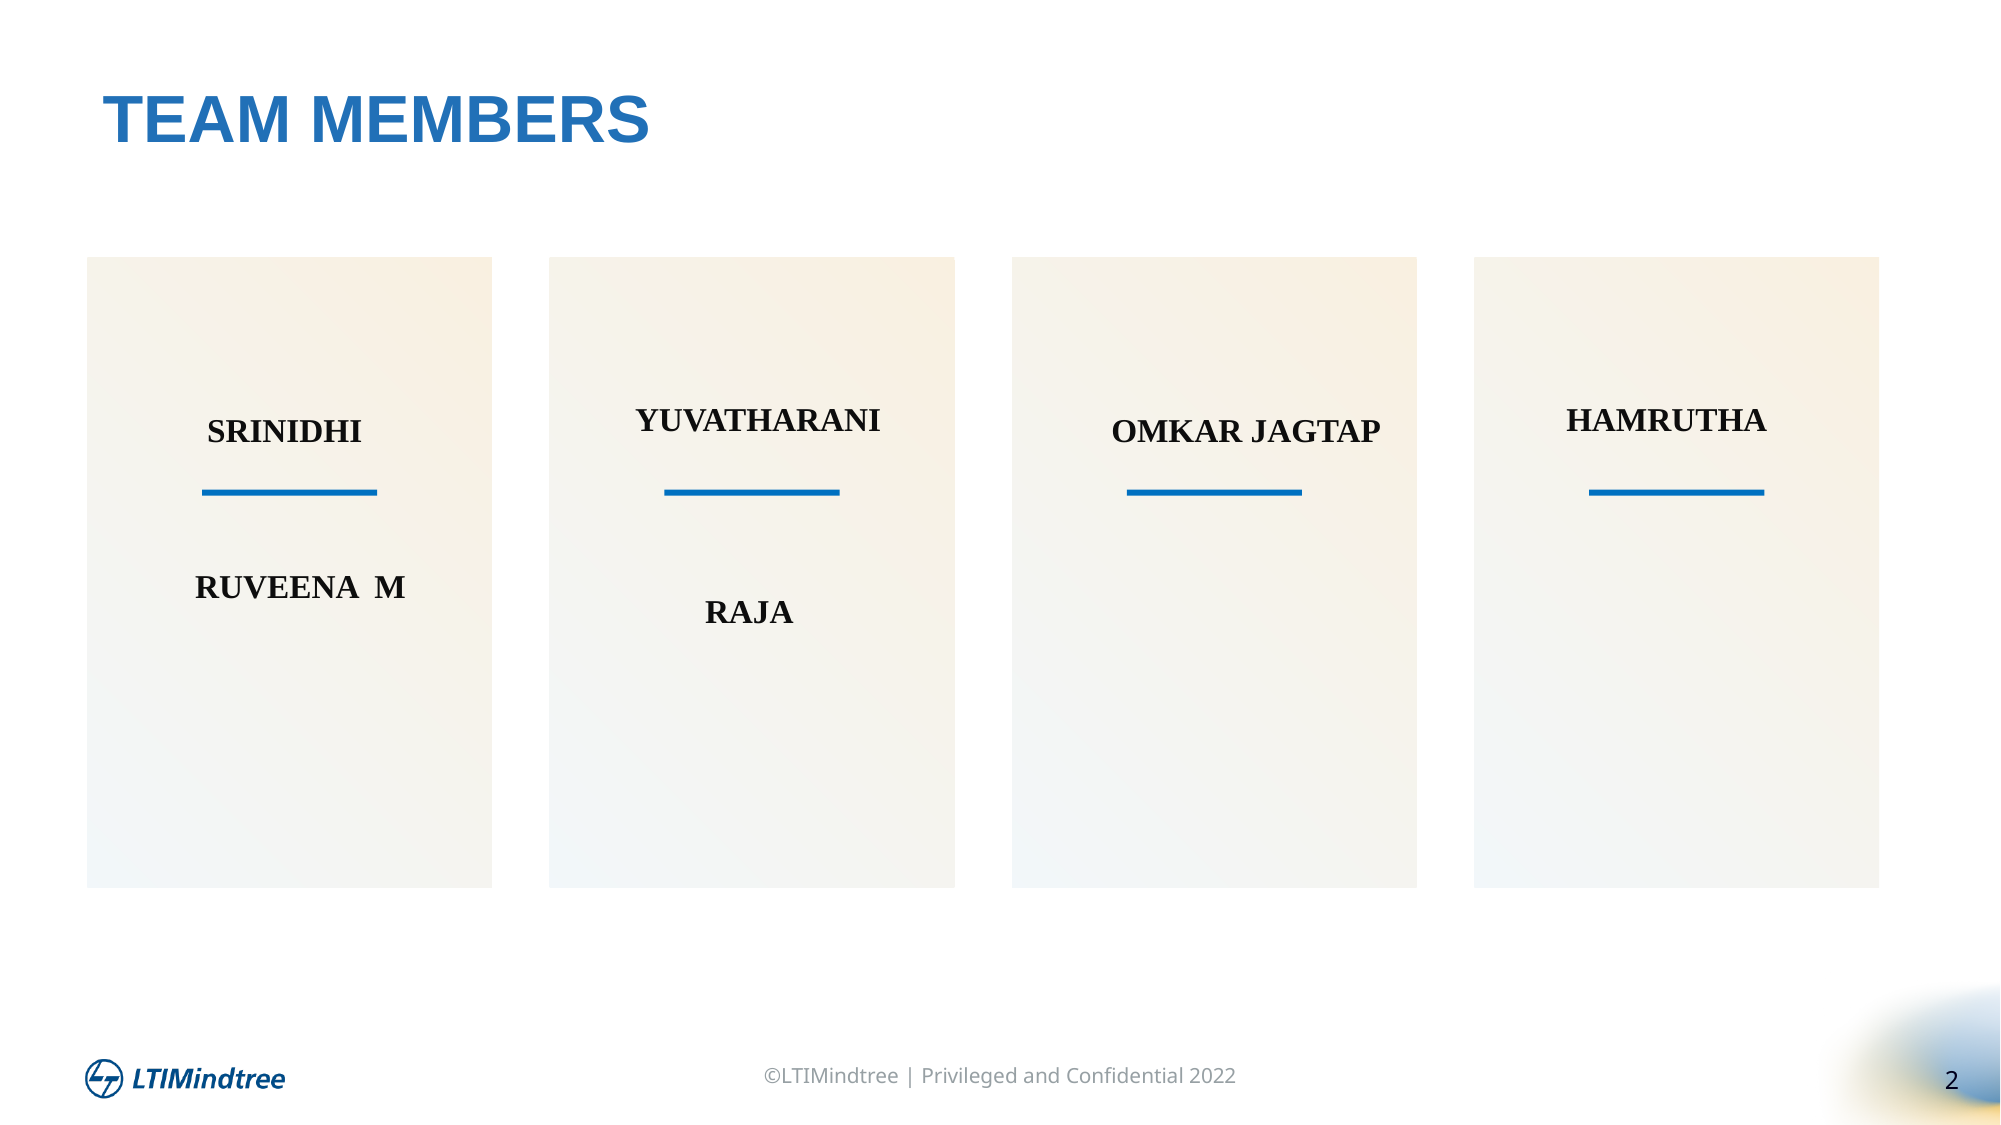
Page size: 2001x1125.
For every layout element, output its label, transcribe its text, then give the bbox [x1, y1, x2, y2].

list OMKAR JAGTAP [1060, 366, 1433, 560]
list RAJA [563, 547, 936, 644]
list TEAM MEMBERS [87, 77, 805, 149]
text_box HAMRUTHA [1551, 395, 1789, 446]
text_box SRINIDHI [102, 366, 475, 463]
list RUVEENA M [114, 491, 487, 684]
picture [1774, 966, 2001, 1125]
text_box YUVATHARANI [576, 395, 948, 492]
